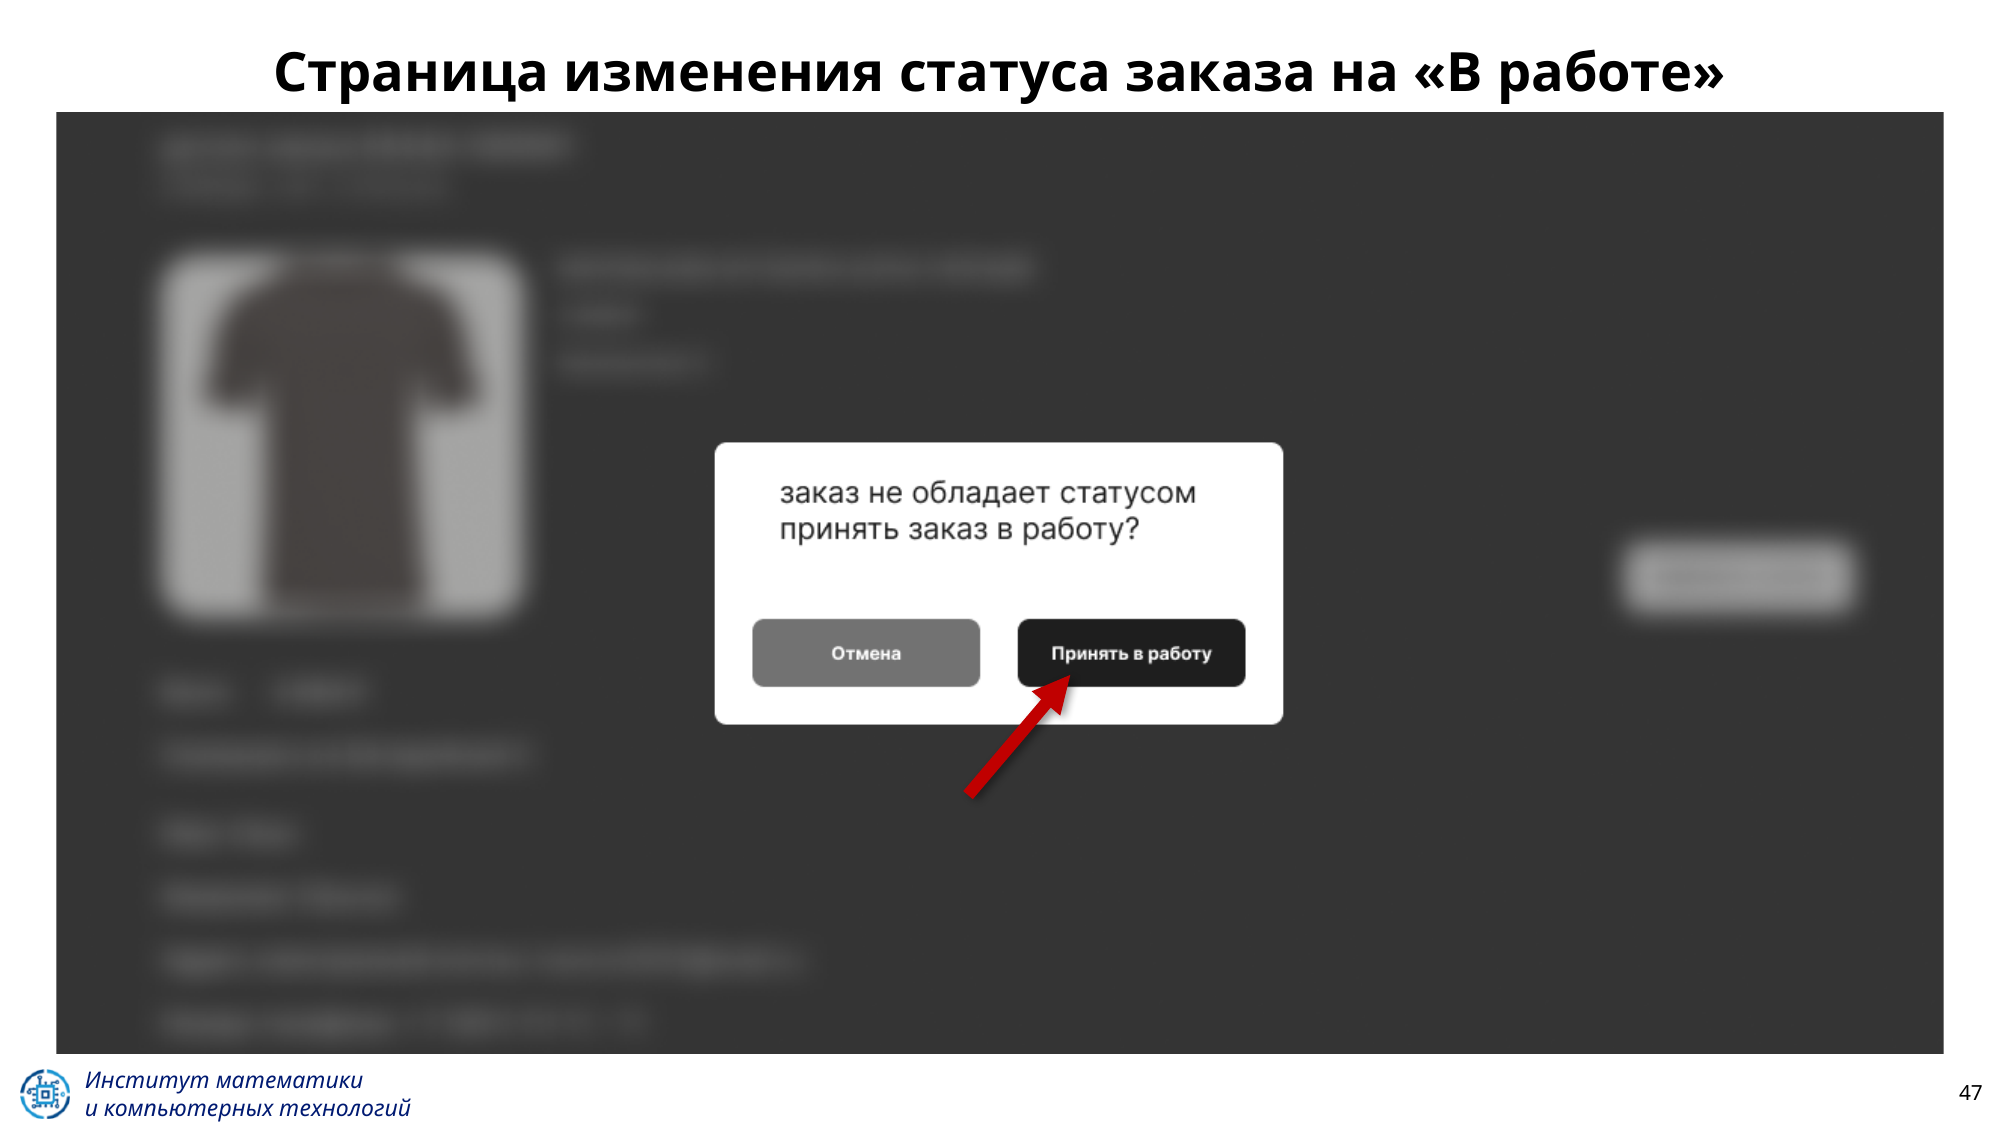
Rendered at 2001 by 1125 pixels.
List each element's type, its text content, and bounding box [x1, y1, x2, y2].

picture [56, 112, 1944, 1054]
text_box 47 [1947, 1063, 1998, 1125]
text_box Институт математики и компьютерных технологий [69, 1058, 1071, 1125]
text_box Страница изменения статуса заказа на «В работе» [0, 21, 2000, 117]
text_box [968, 674, 1071, 796]
picture [20, 1069, 70, 1119]
